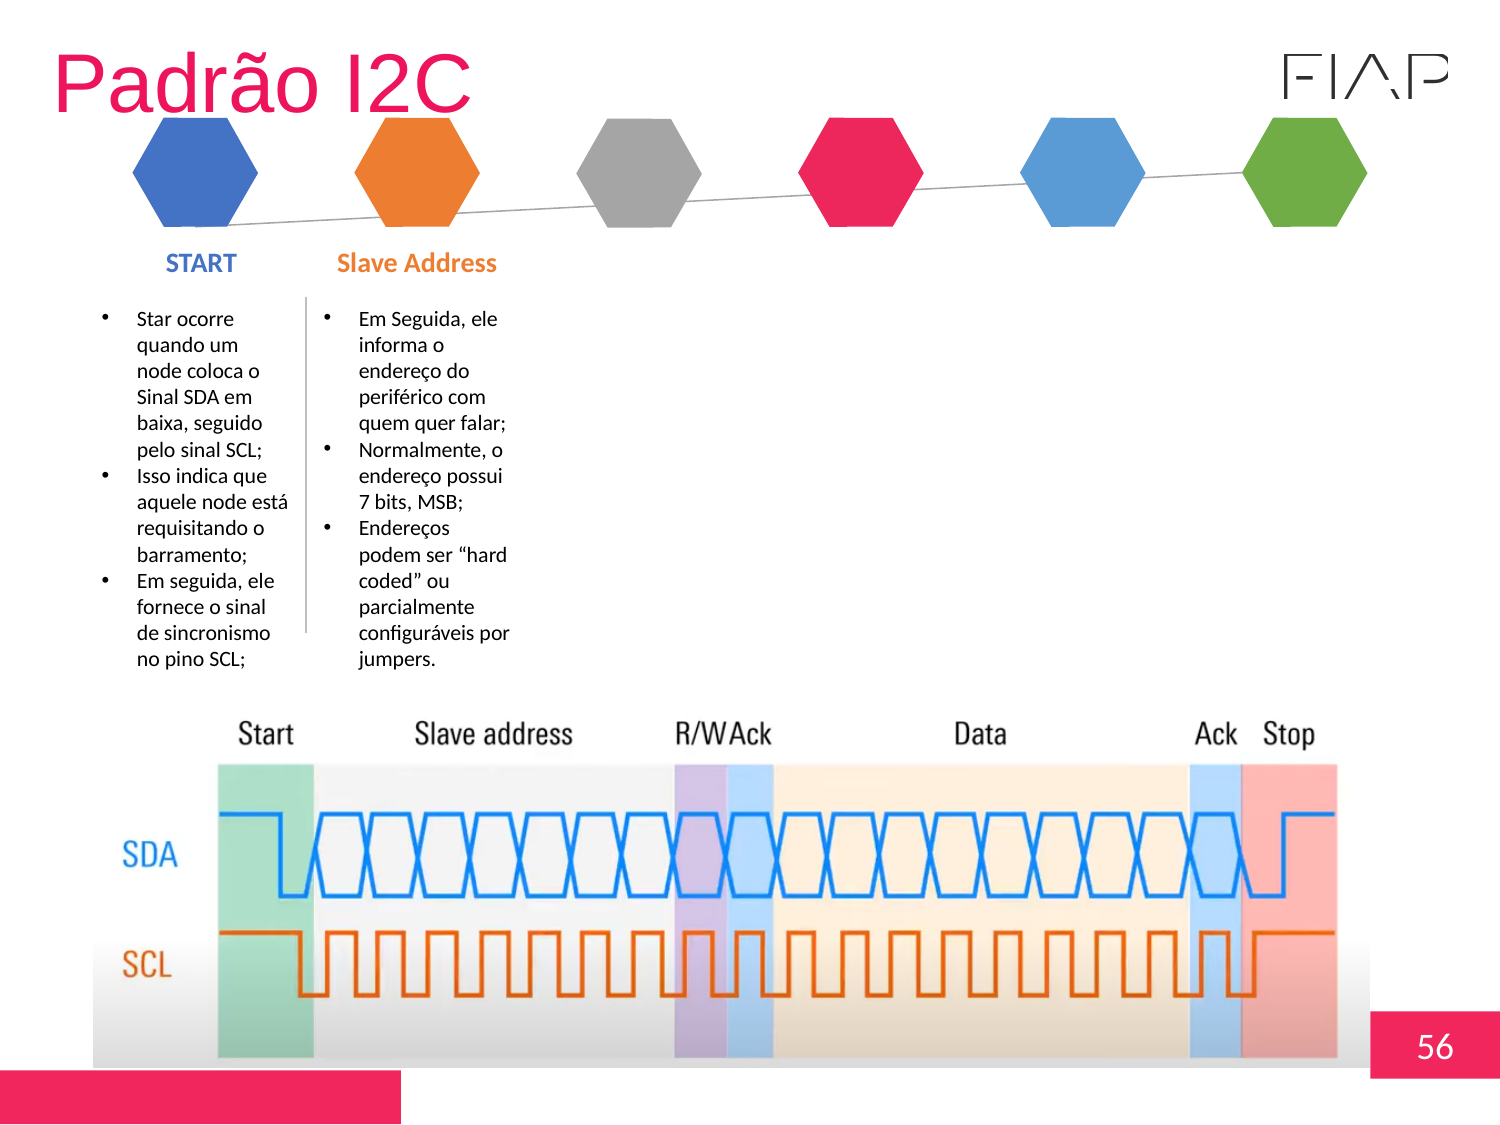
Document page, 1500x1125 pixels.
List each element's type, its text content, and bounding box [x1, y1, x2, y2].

text_box [1025, 182, 1141, 227]
picture [92, 680, 1370, 1069]
picture [1306, 54, 1448, 99]
text_box [359, 182, 475, 227]
text_box [355, 117, 479, 171]
text_box START [144, 237, 259, 287]
text_box Padrão I2C [37, 21, 1306, 137]
text_box Em Seguida, ele informa o endereço do periférico com quem quer falar; Normalmente, o endereço possui 7 bits, MSB; Endereços podem ser “hard coded” ou parcialmente configuráveis por jumpers. [308, 296, 526, 634]
text_box [1020, 117, 1145, 171]
text_box [803, 182, 919, 227]
text_box Slave Address [321, 237, 514, 287]
text_box [577, 118, 701, 171]
text_box [799, 117, 923, 171]
text_box [1242, 117, 1368, 227]
text_box Star ocorre quando um node coloca o Sinal SDA em baixa, seguido pelo sinal SCL; Isso indica que aquele node está requisitando o barramento; Em seguida, ele fornece o sinal de sincronismo no pino SCL; [86, 296, 304, 634]
text_box [581, 182, 698, 228]
text_box [132, 117, 258, 227]
